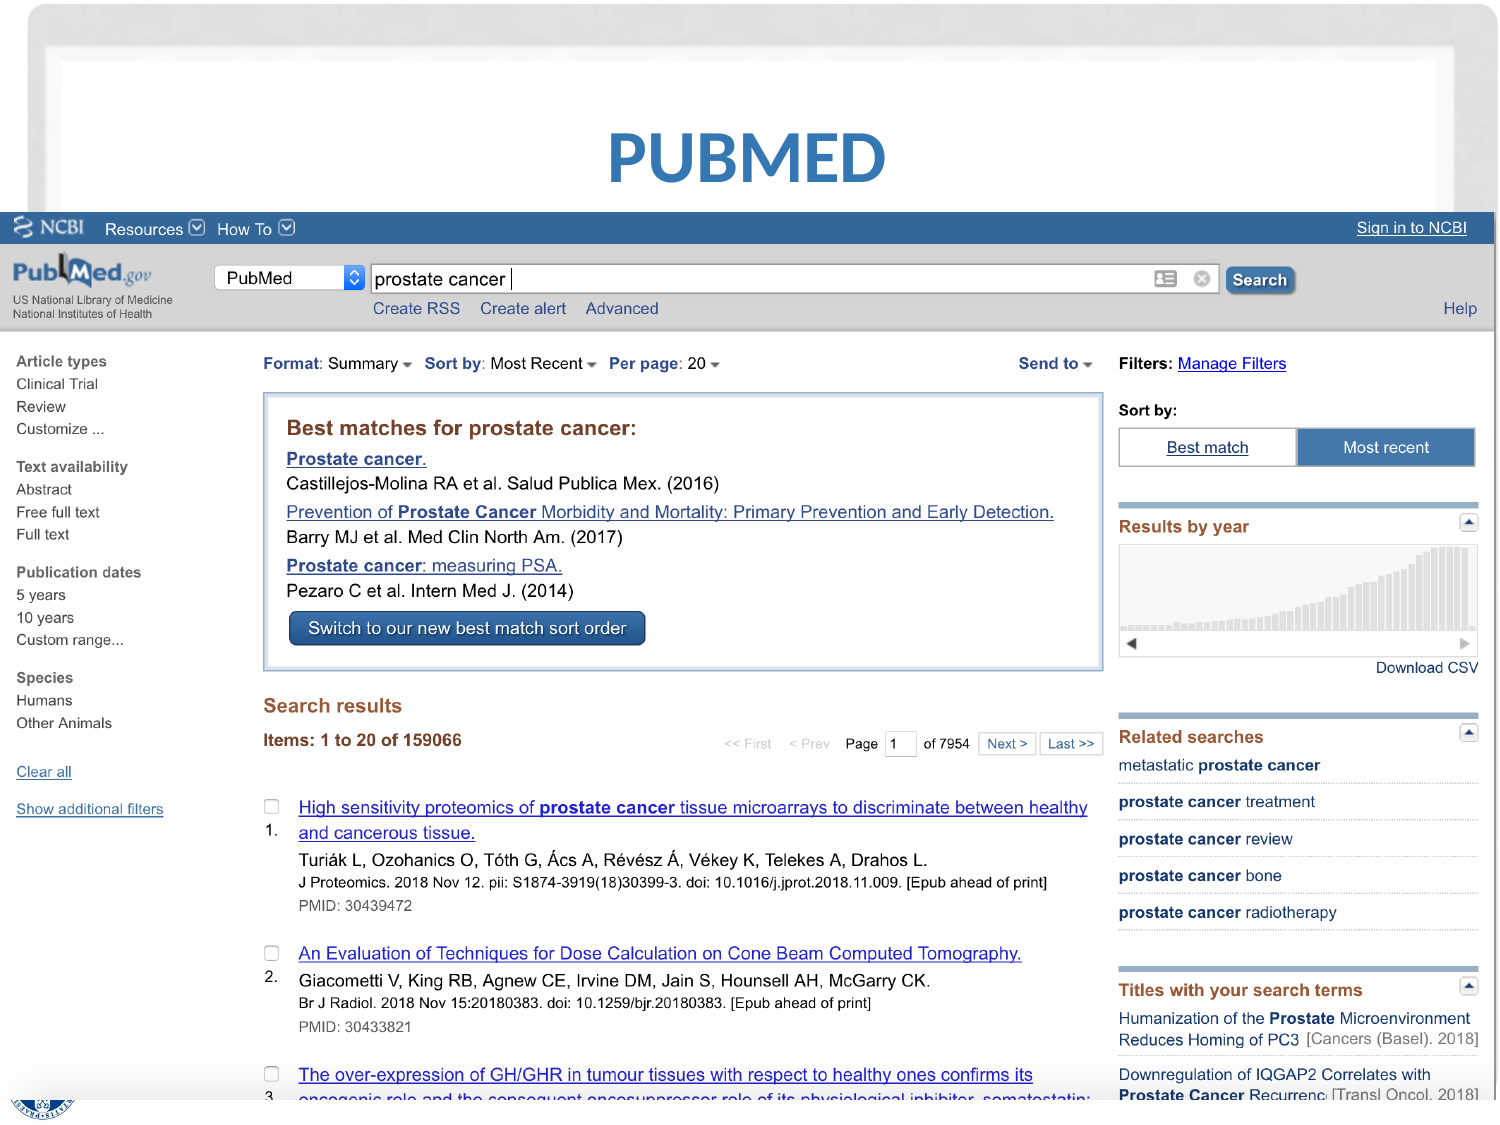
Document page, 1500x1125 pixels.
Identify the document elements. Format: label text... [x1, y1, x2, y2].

picture [0, 212, 1496, 1125]
title pubMed [69, 66, 1425, 212]
